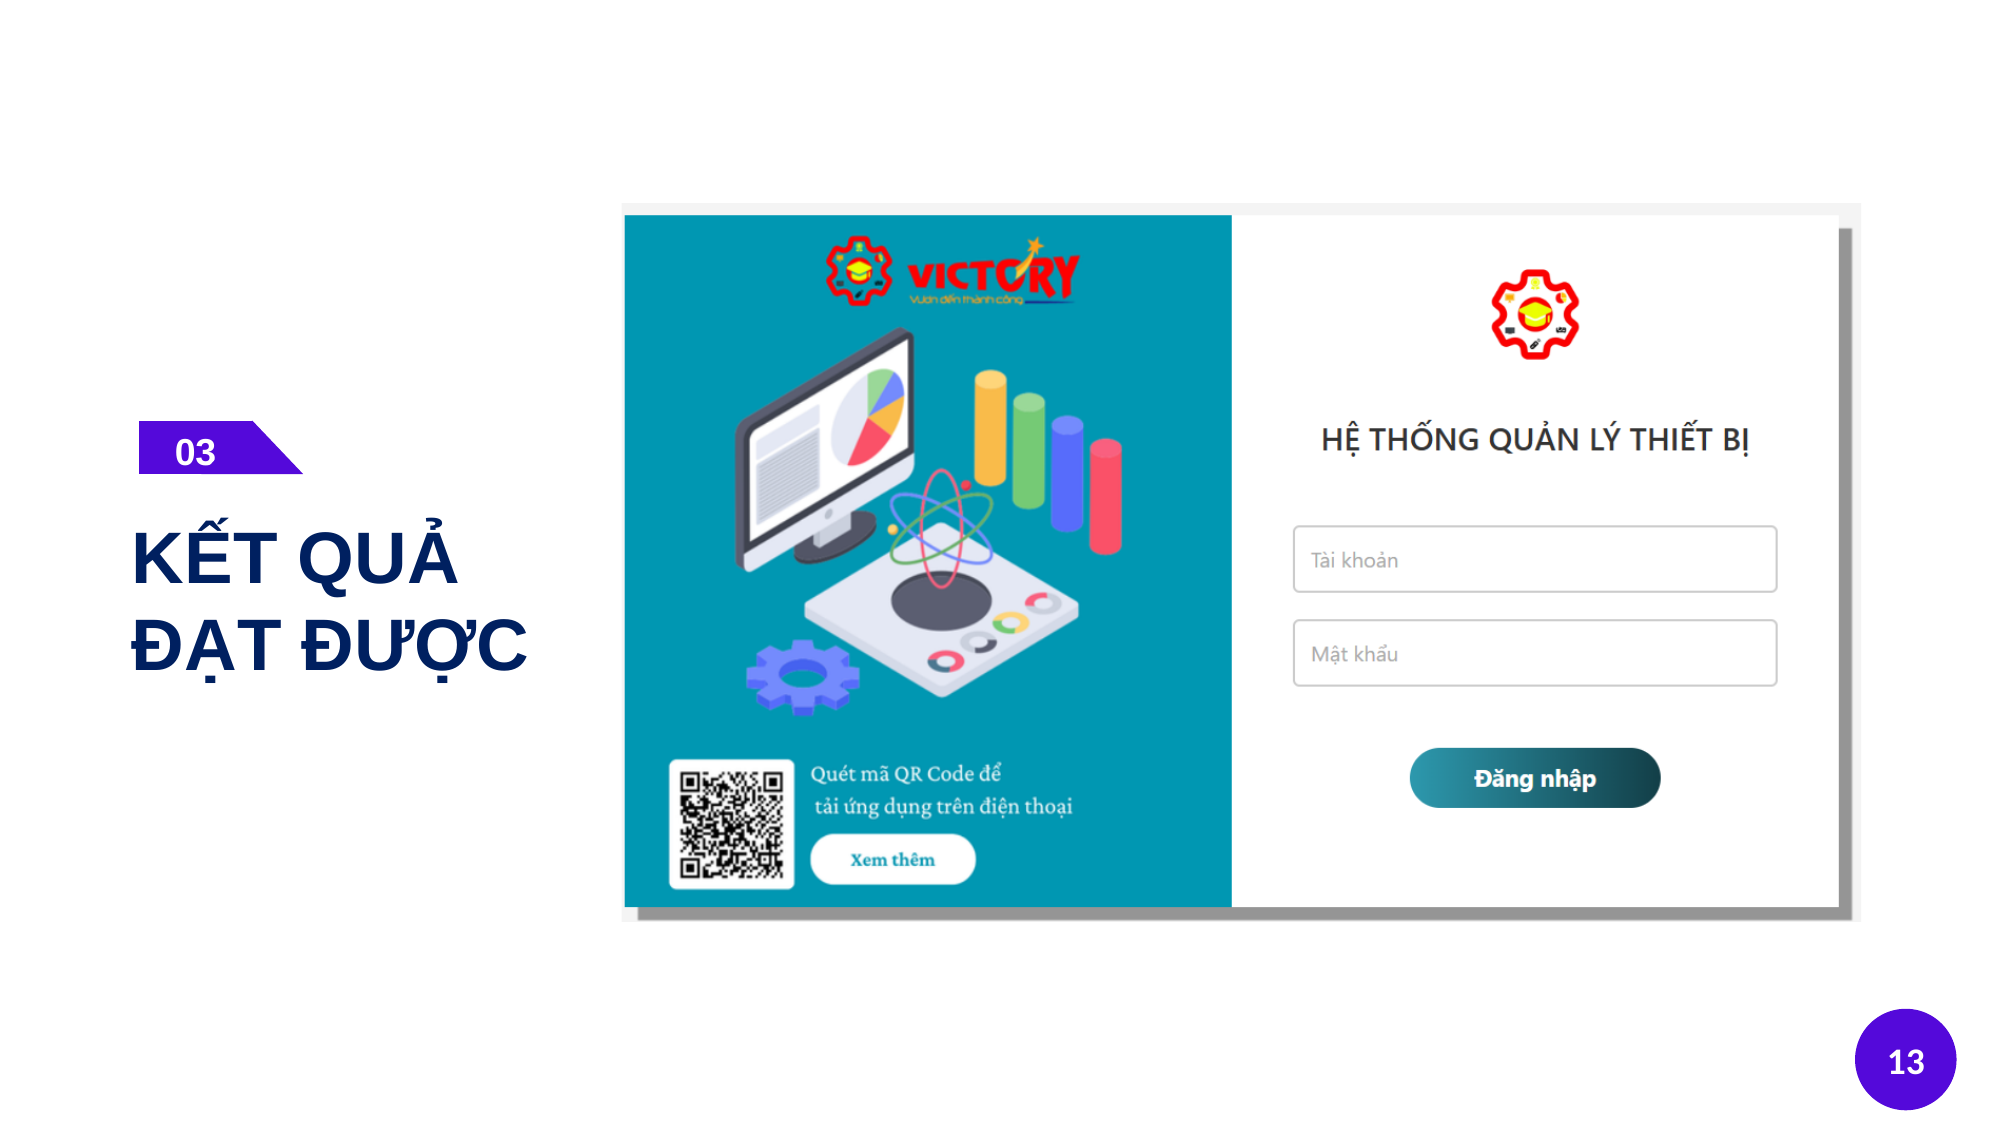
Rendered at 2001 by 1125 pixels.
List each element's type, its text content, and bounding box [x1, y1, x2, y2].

picture [621, 203, 1862, 922]
text_box 13 [1854, 1007, 1958, 1112]
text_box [138, 420, 304, 475]
text_box KẾT QUẢ ĐẠT ĐƯỢC [116, 502, 621, 693]
